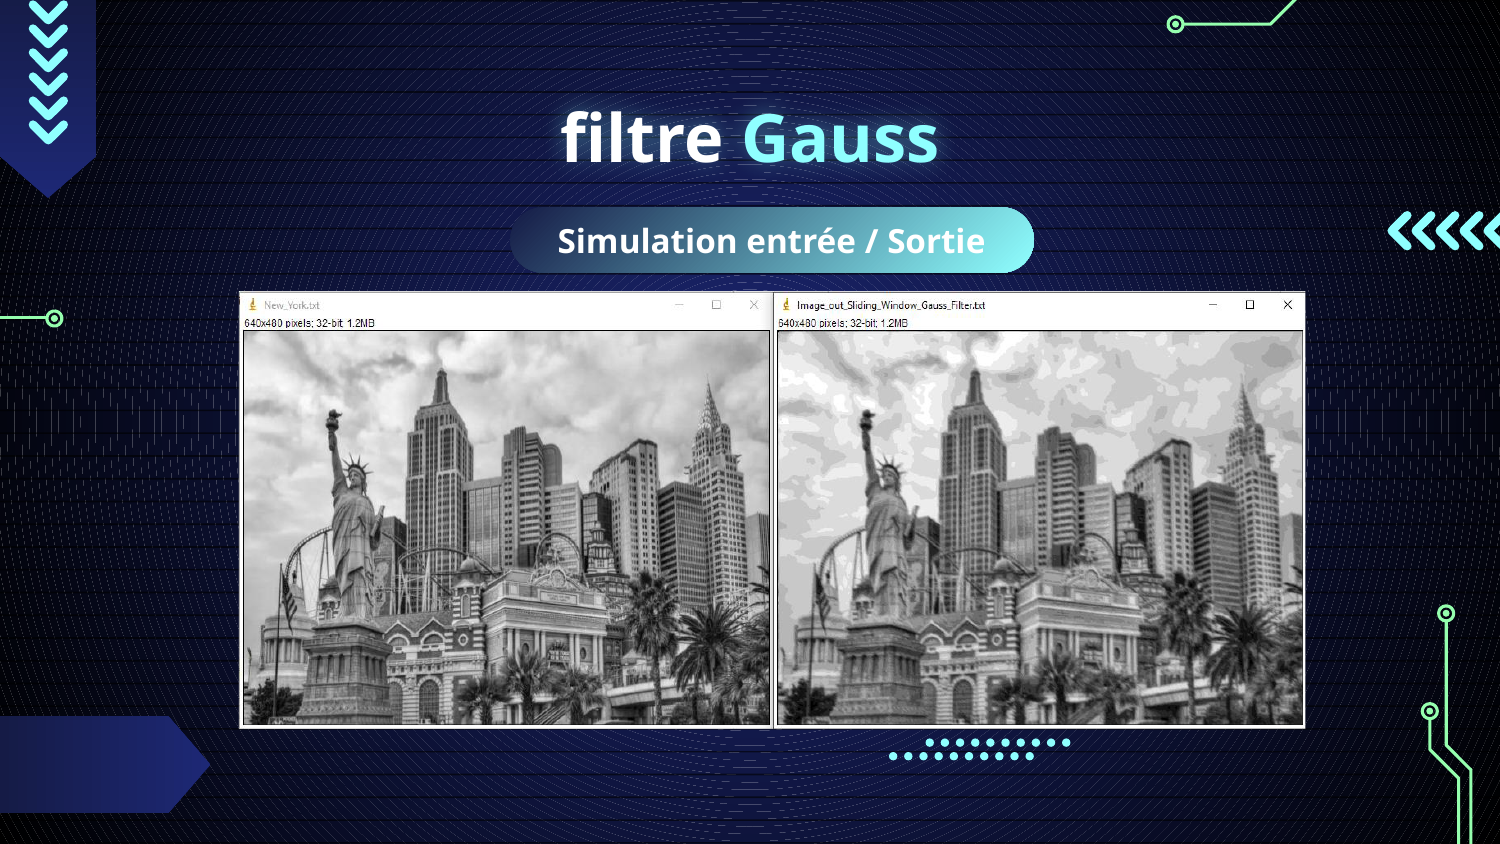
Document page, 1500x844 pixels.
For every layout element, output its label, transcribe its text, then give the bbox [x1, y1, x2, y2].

picture [238, 290, 1306, 729]
text_box [519, 207, 1025, 217]
title filtre Gauss [116, 88, 1383, 183]
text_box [888, 738, 1071, 761]
text_box [519, 263, 1025, 273]
title Simulation entrée / Sortie [510, 217, 1034, 263]
